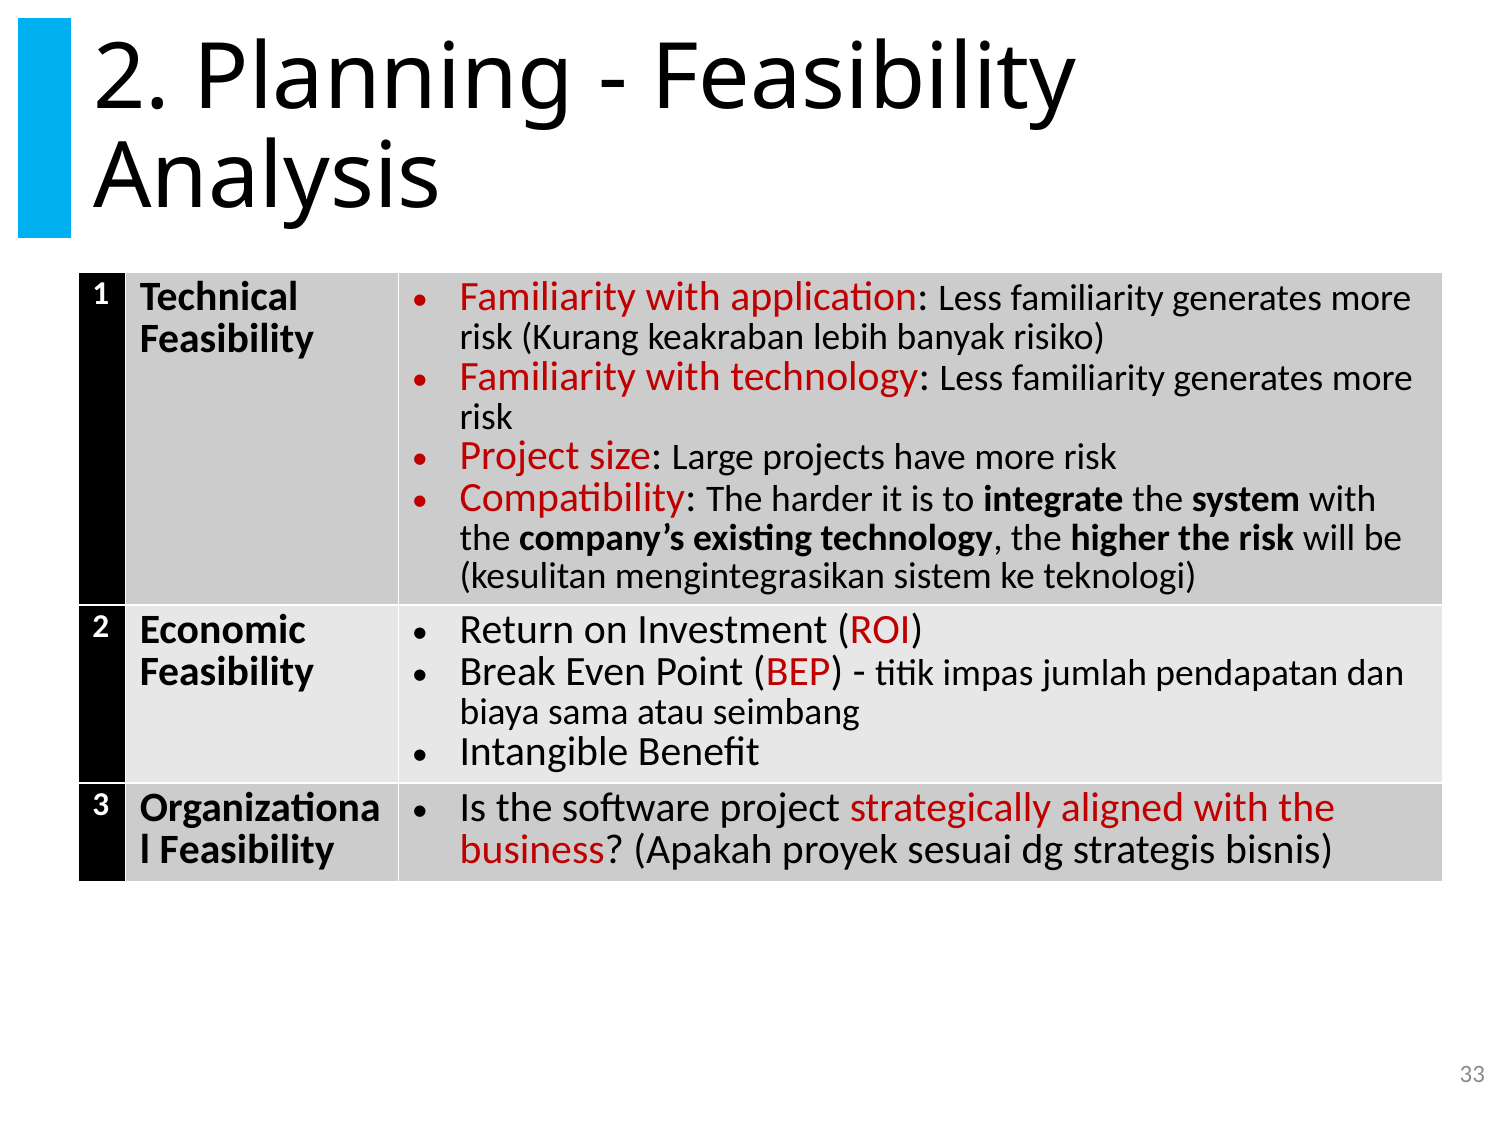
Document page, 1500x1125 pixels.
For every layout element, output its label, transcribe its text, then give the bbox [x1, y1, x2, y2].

table_cell 2 [79, 606, 125, 782]
table_cell Return on Investment (ROI) Break Even Point (BEP) - titik impas jumlah pendapatan dan biaya sama atau seimbang Intangible Benefit [399, 606, 1442, 782]
table_cell Organizational Feasibility [126, 784, 398, 881]
table_header Familiarity with application: Less familiarity generates more risk (Kurang keakraban lebih banyak risiko) Familiarity with technology: Less familiarity generates more risk Project size: Large projects have more risk Compatibility: The harder it is to integrate the system with the company’s existing technology, the higher the risk will be (kesulitan mengintegrasikan sistem ke teknologi) [399, 273, 1442, 604]
table_header Technical Feasibility [126, 273, 398, 604]
slide_number 33 [1162, 1042, 1500, 1103]
title 2. Planning - Feasibility Analysis [78, 19, 1443, 237]
table_cell 3 [79, 784, 125, 881]
table_cell Economic Feasibility [126, 606, 398, 782]
table_header 1 [79, 273, 125, 604]
table_cell Is the software project strategically aligned with the business? (Apakah proyek sesuai dg strategis bisnis) [399, 784, 1442, 881]
